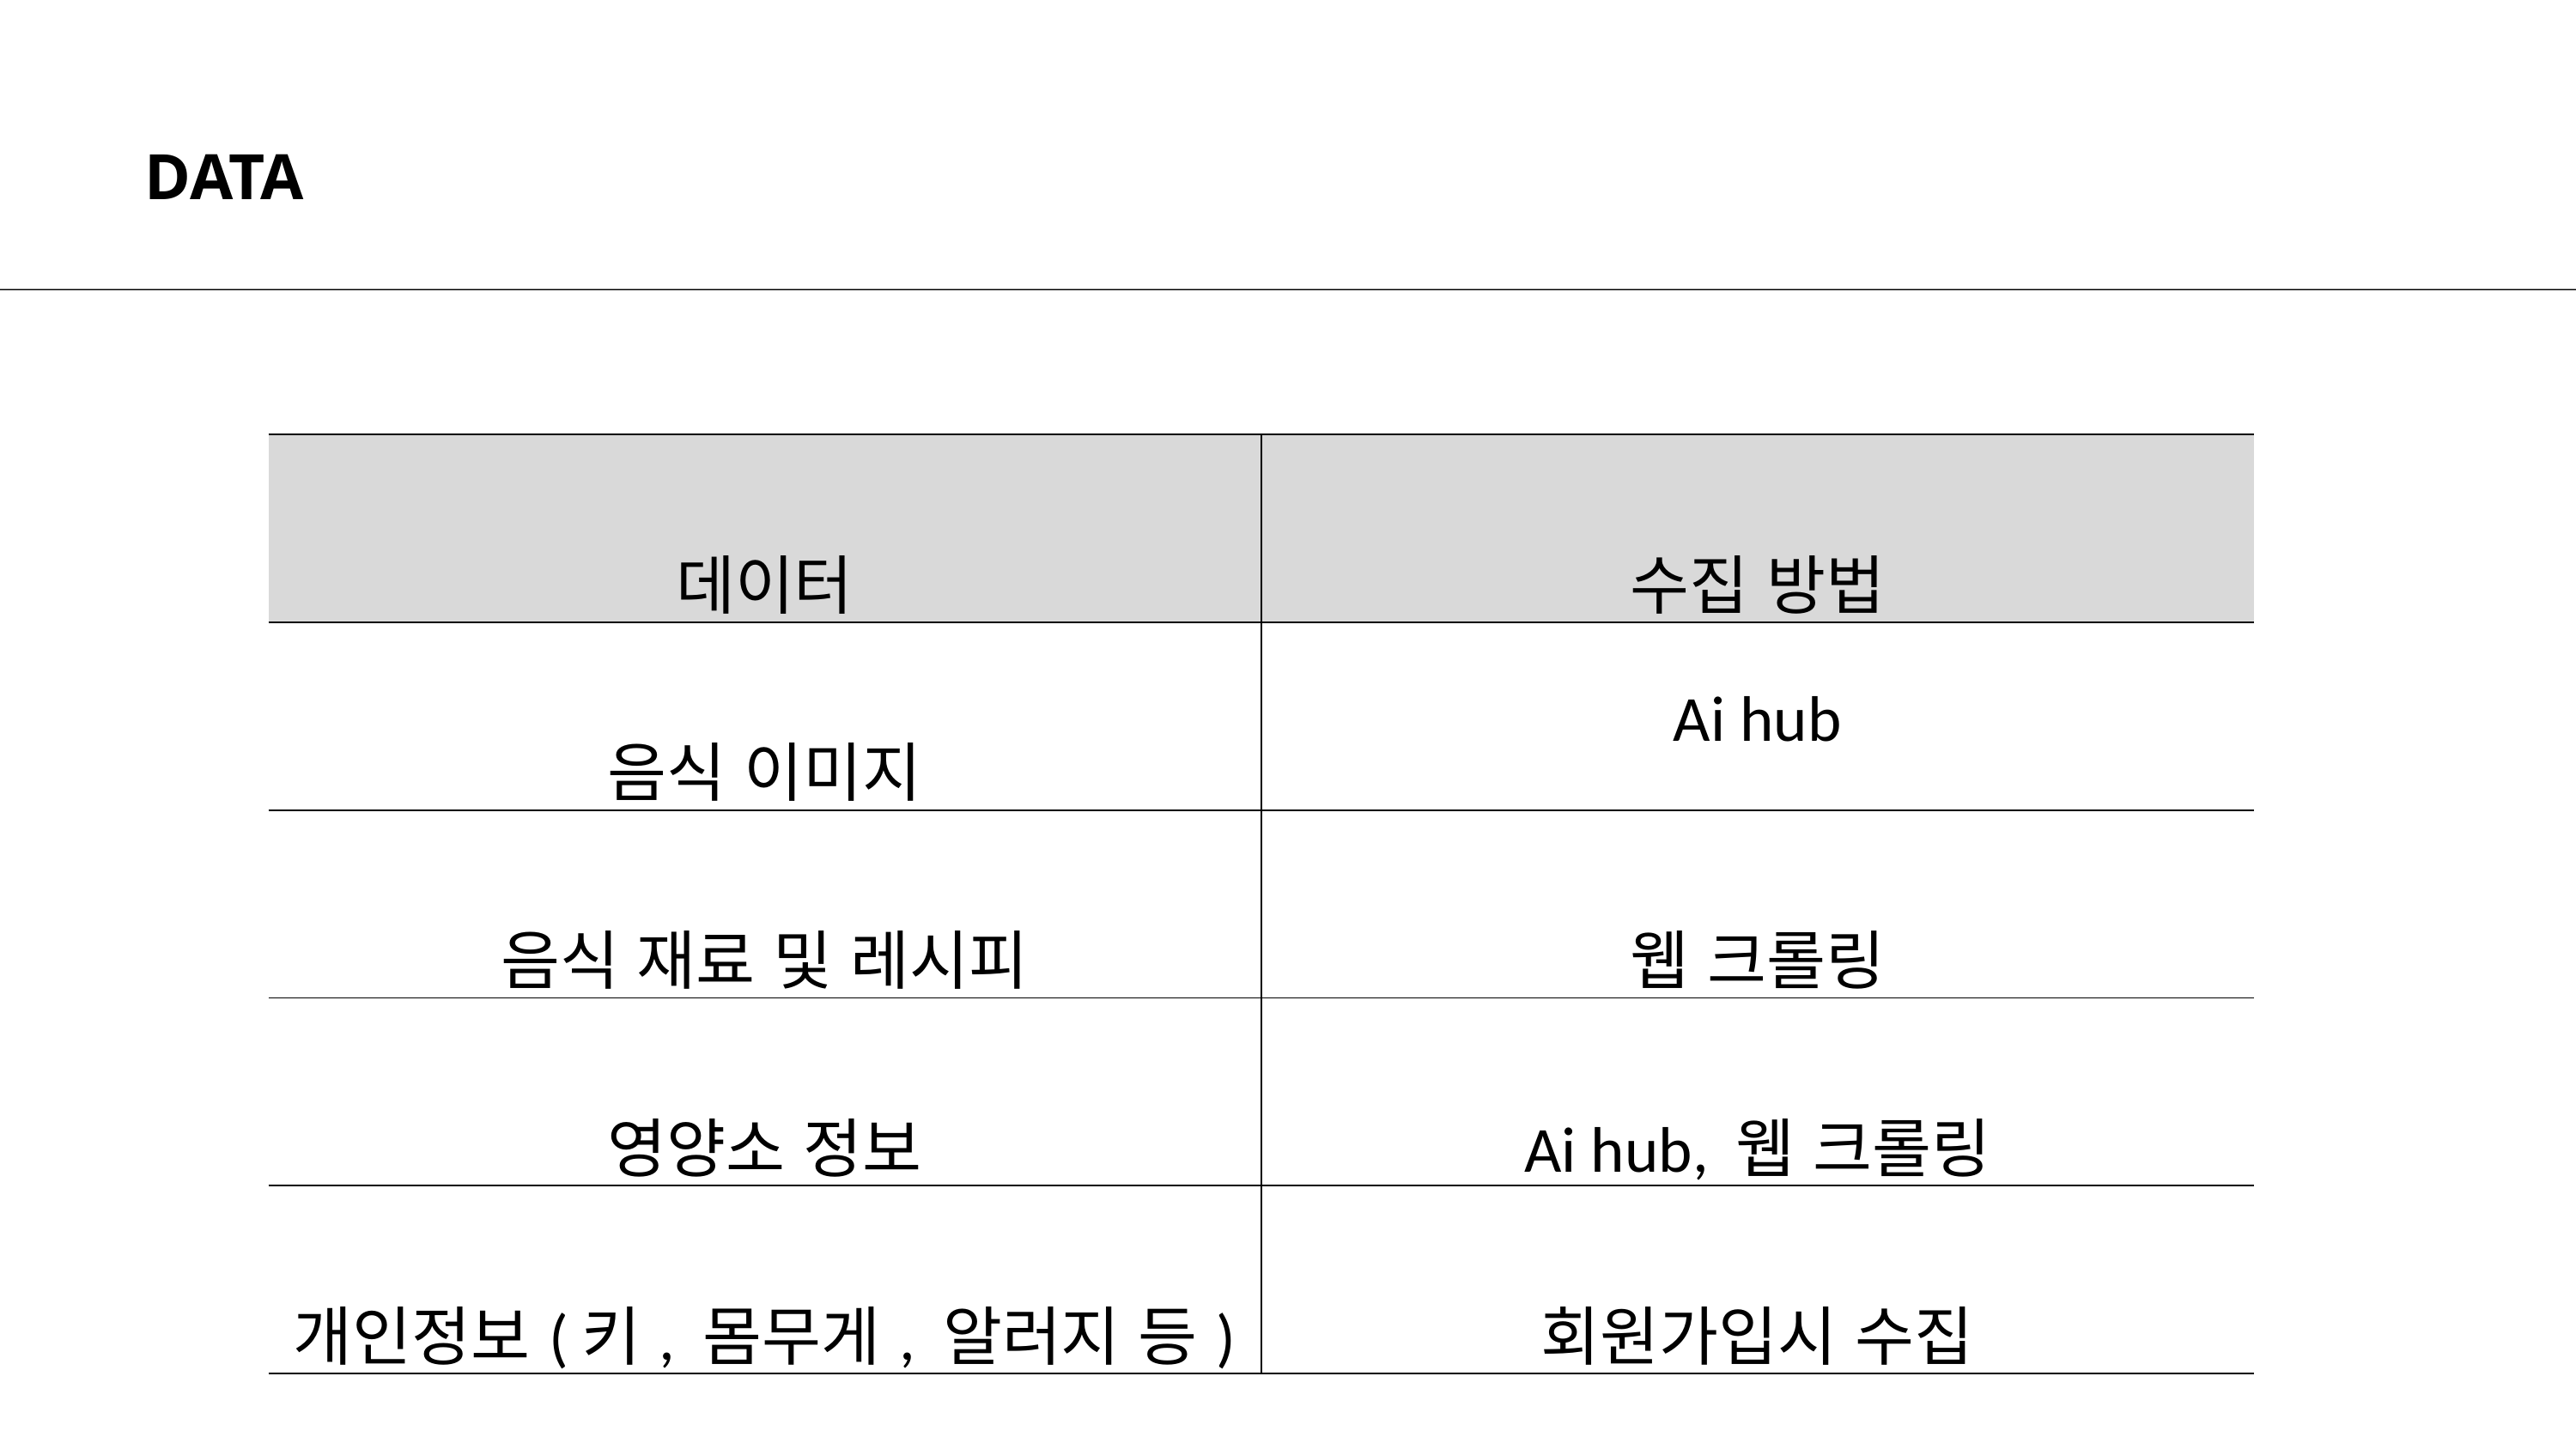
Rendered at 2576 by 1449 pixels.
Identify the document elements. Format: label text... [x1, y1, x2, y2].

table_cell 회원가입시 수집 [1262, 1186, 2254, 1373]
table_cell 개인정보(키, 몸무게, 알러지 등) [269, 1186, 1261, 1373]
table_header 수집 방법 [1262, 435, 2254, 621]
table_cell 음식 재료 및 레시피 [269, 811, 1261, 997]
table_cell 웹 크롤링 [1262, 811, 2254, 997]
table_cell 영양소 정보 [269, 998, 1261, 1185]
table_cell 음식 이미지 [269, 623, 1261, 809]
text_box DATA [144, 136, 1213, 212]
table_header 데이터 [269, 435, 1261, 621]
table_cell Ai hub [1262, 623, 2254, 809]
table_cell Ai hub, 웹 크롤링 [1262, 998, 2254, 1185]
